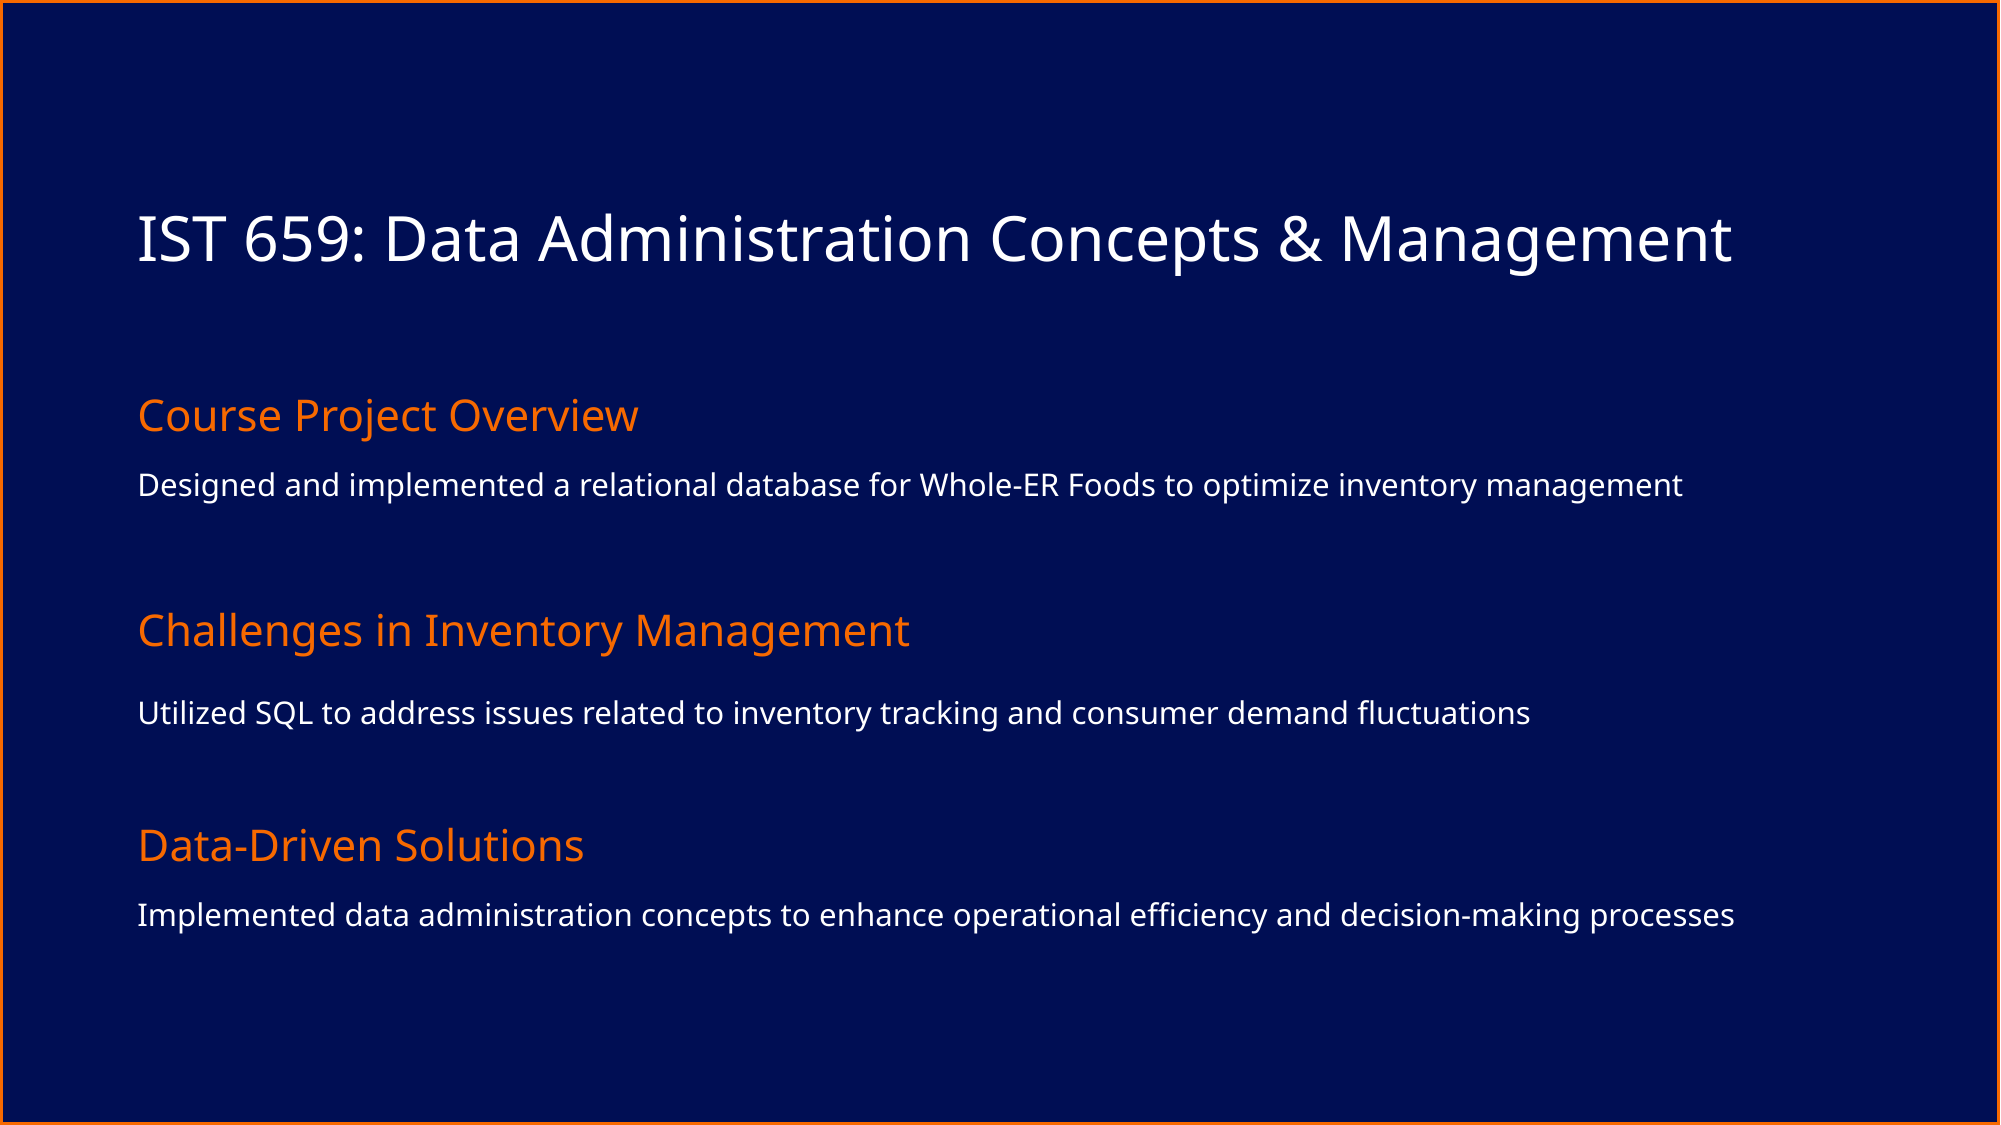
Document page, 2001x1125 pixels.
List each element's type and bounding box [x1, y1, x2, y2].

text_box [0, 0, 2000, 1125]
